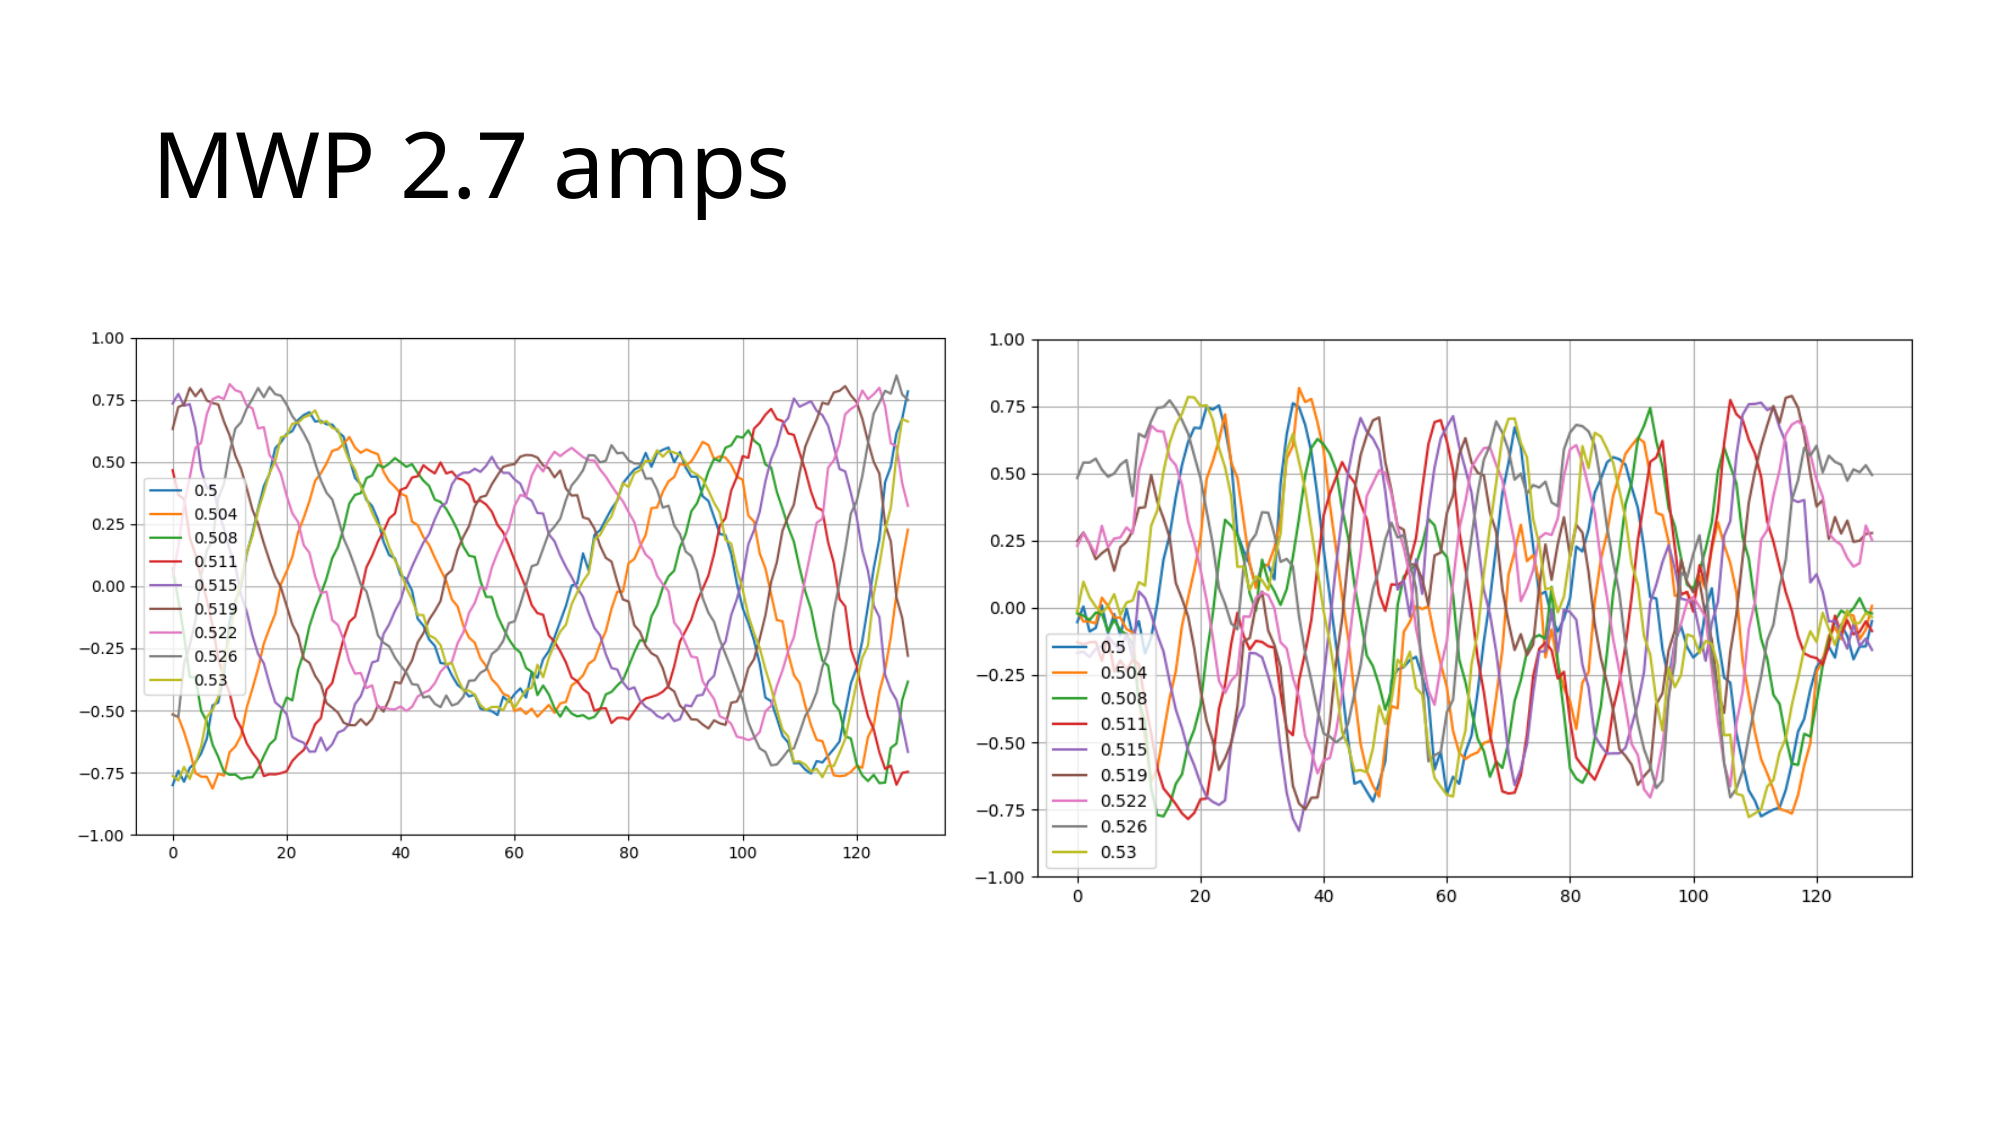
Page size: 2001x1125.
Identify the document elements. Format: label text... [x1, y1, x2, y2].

picture [66, 320, 956, 873]
picture [961, 320, 1924, 918]
title MWP 2.7 amps [137, 59, 1863, 278]
